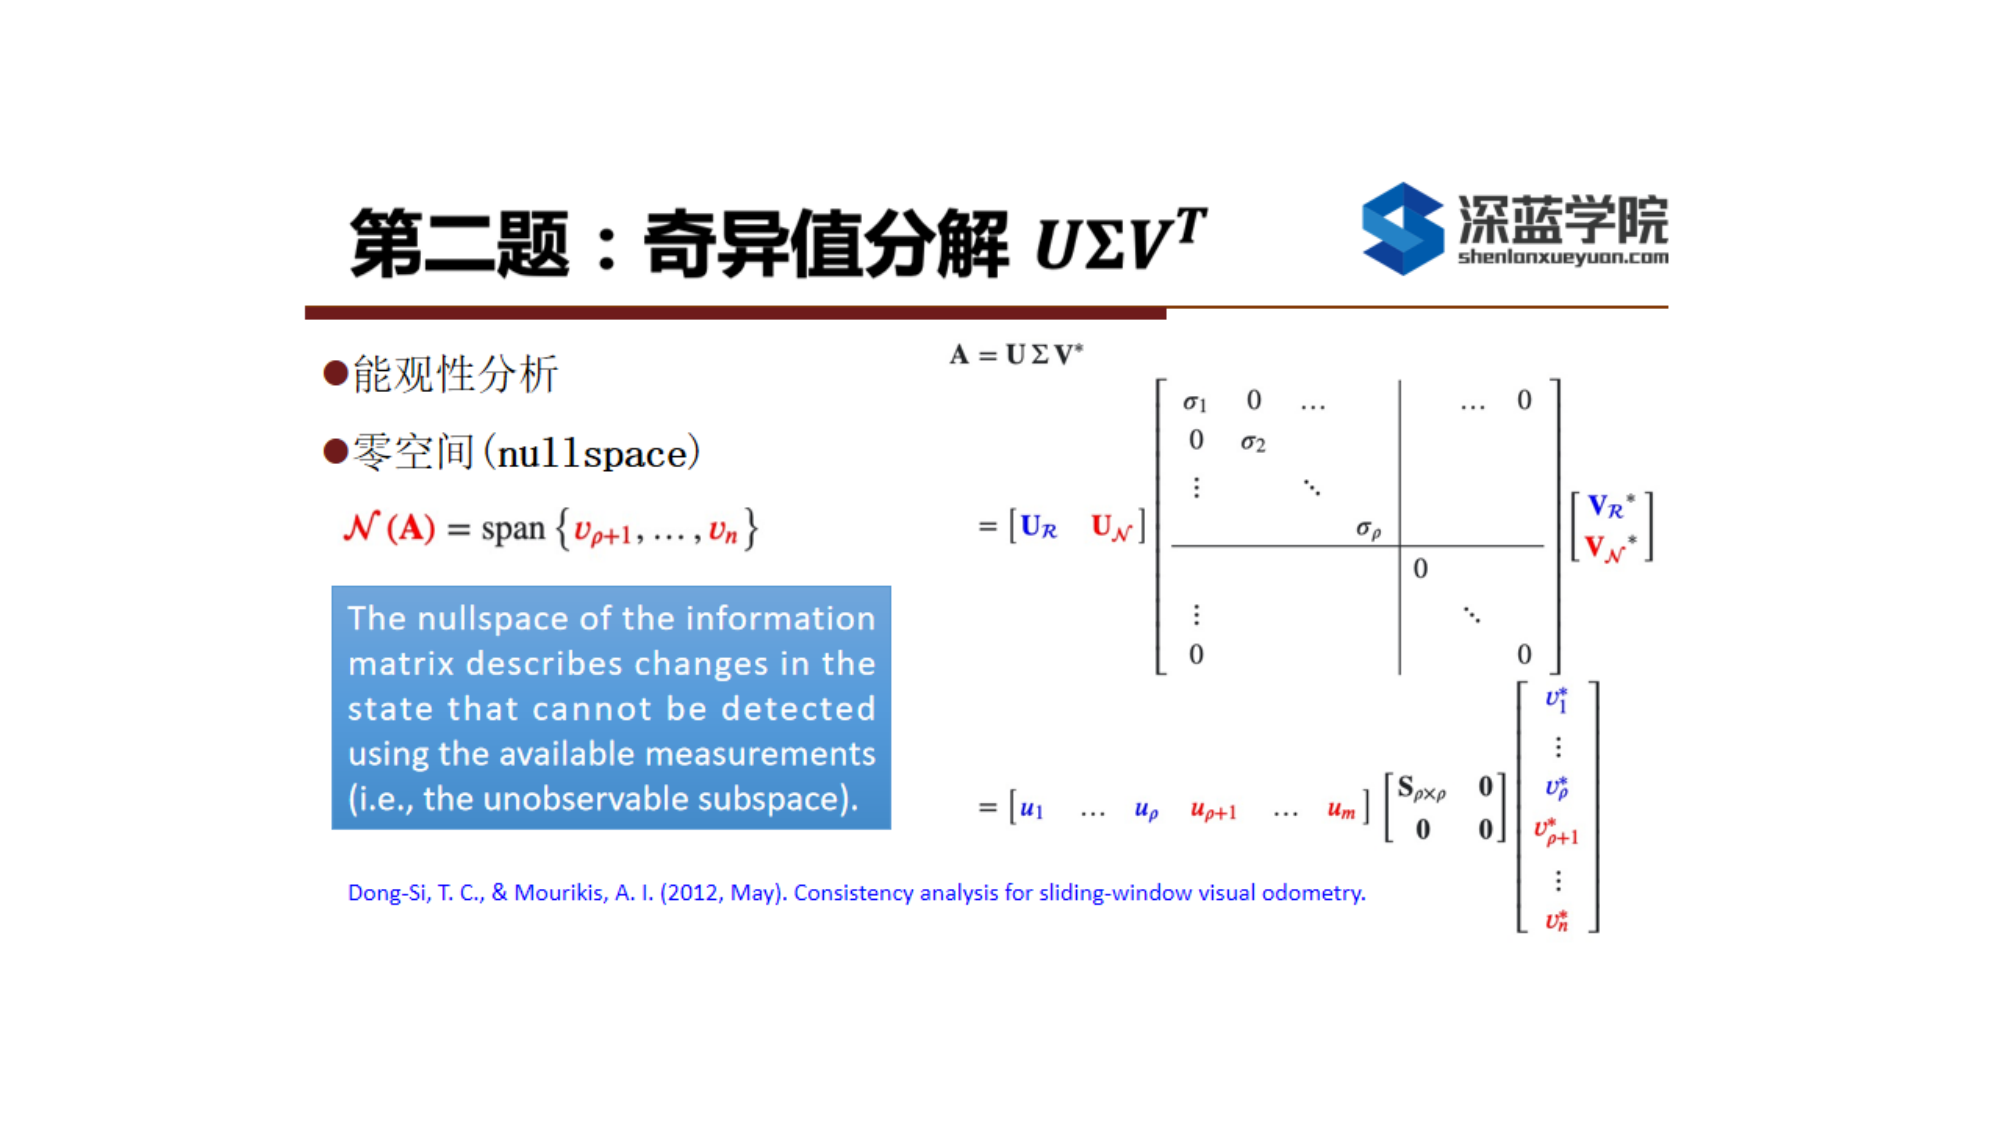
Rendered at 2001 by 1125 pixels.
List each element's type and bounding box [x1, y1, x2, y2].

picture [249, 140, 1750, 985]
